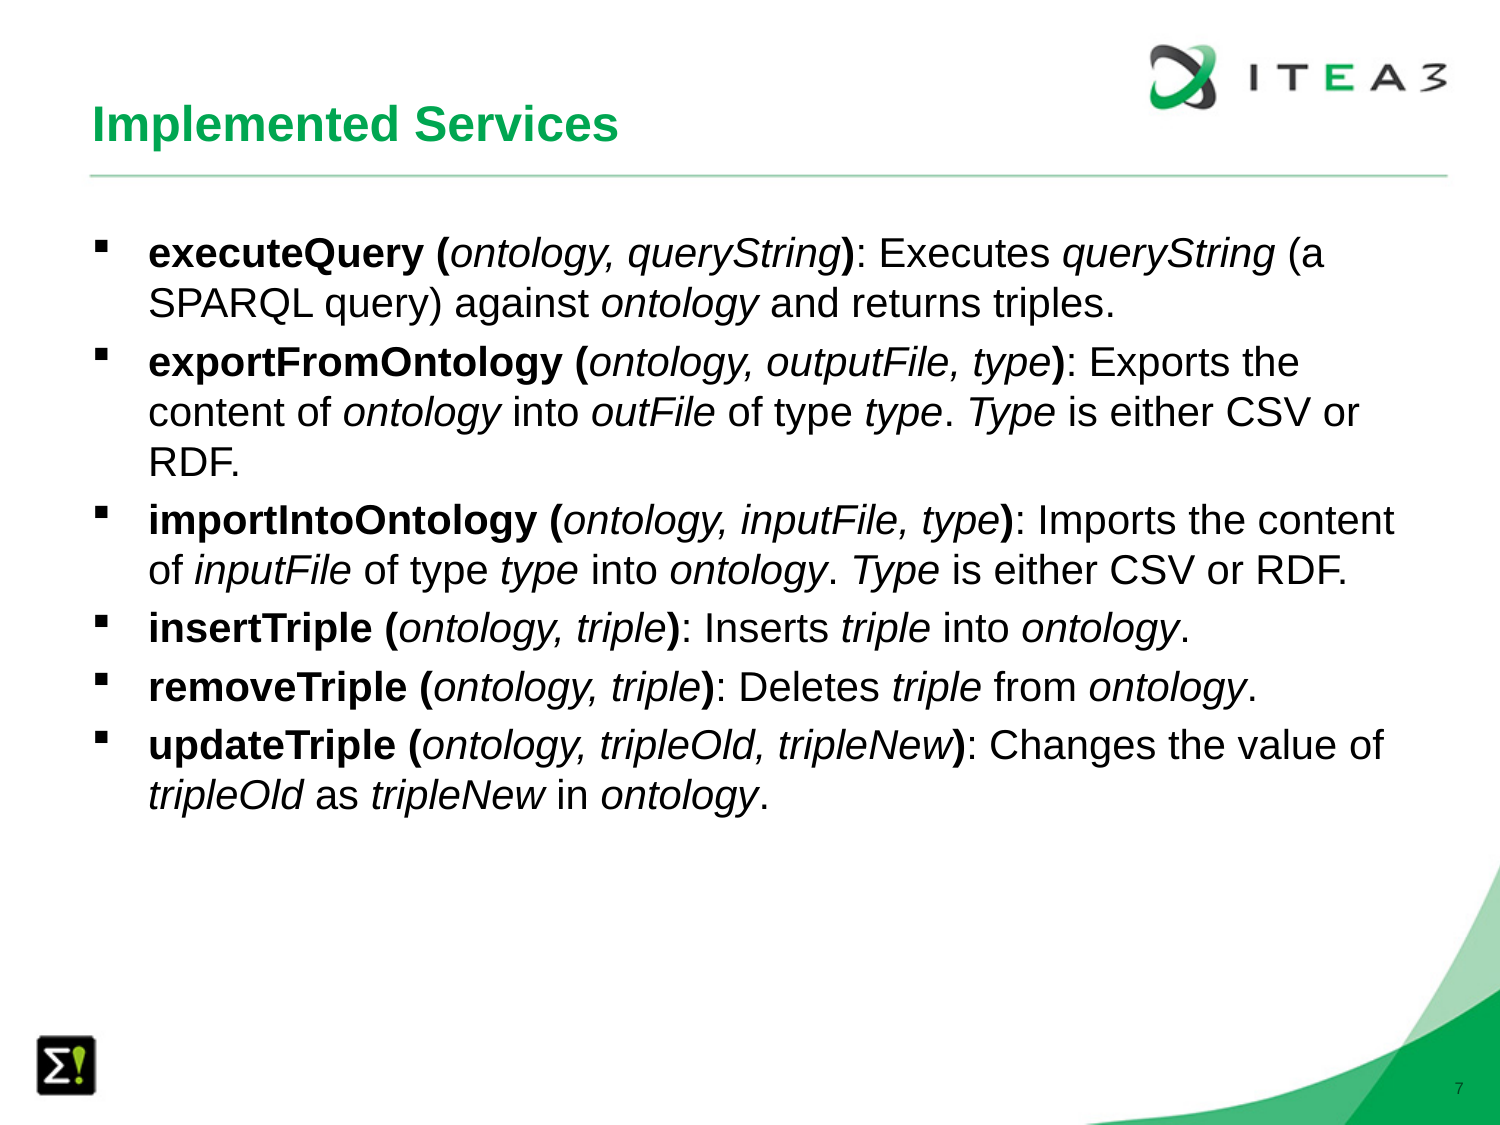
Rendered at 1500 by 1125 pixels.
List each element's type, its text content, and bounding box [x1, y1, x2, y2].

picture [0, 0, 1500, 1125]
list executeQuery (ontology, queryString): Executes queryString (a SPARQL query) against ontology and returns triples. exportFromOntology (ontology, outputFile, type): Exports the content of ontology into outFile of type type. Type is either CSV or RDF. importIntoOntology (ontology, inputFile, type): Imports the content of inputFile of type type into ontology. Type is either CSV or RDF. insertTriple (ontology, triple): Inserts triple into ontology. removeTriple (ontology, triple): Deletes triple from ontology. updateTriple (ontology, tripleOld, tripleNew): Changes the value of tripleOld as tripleNew in ontology. [76, 218, 1447, 1046]
title Implemented Services [76, 23, 1099, 160]
